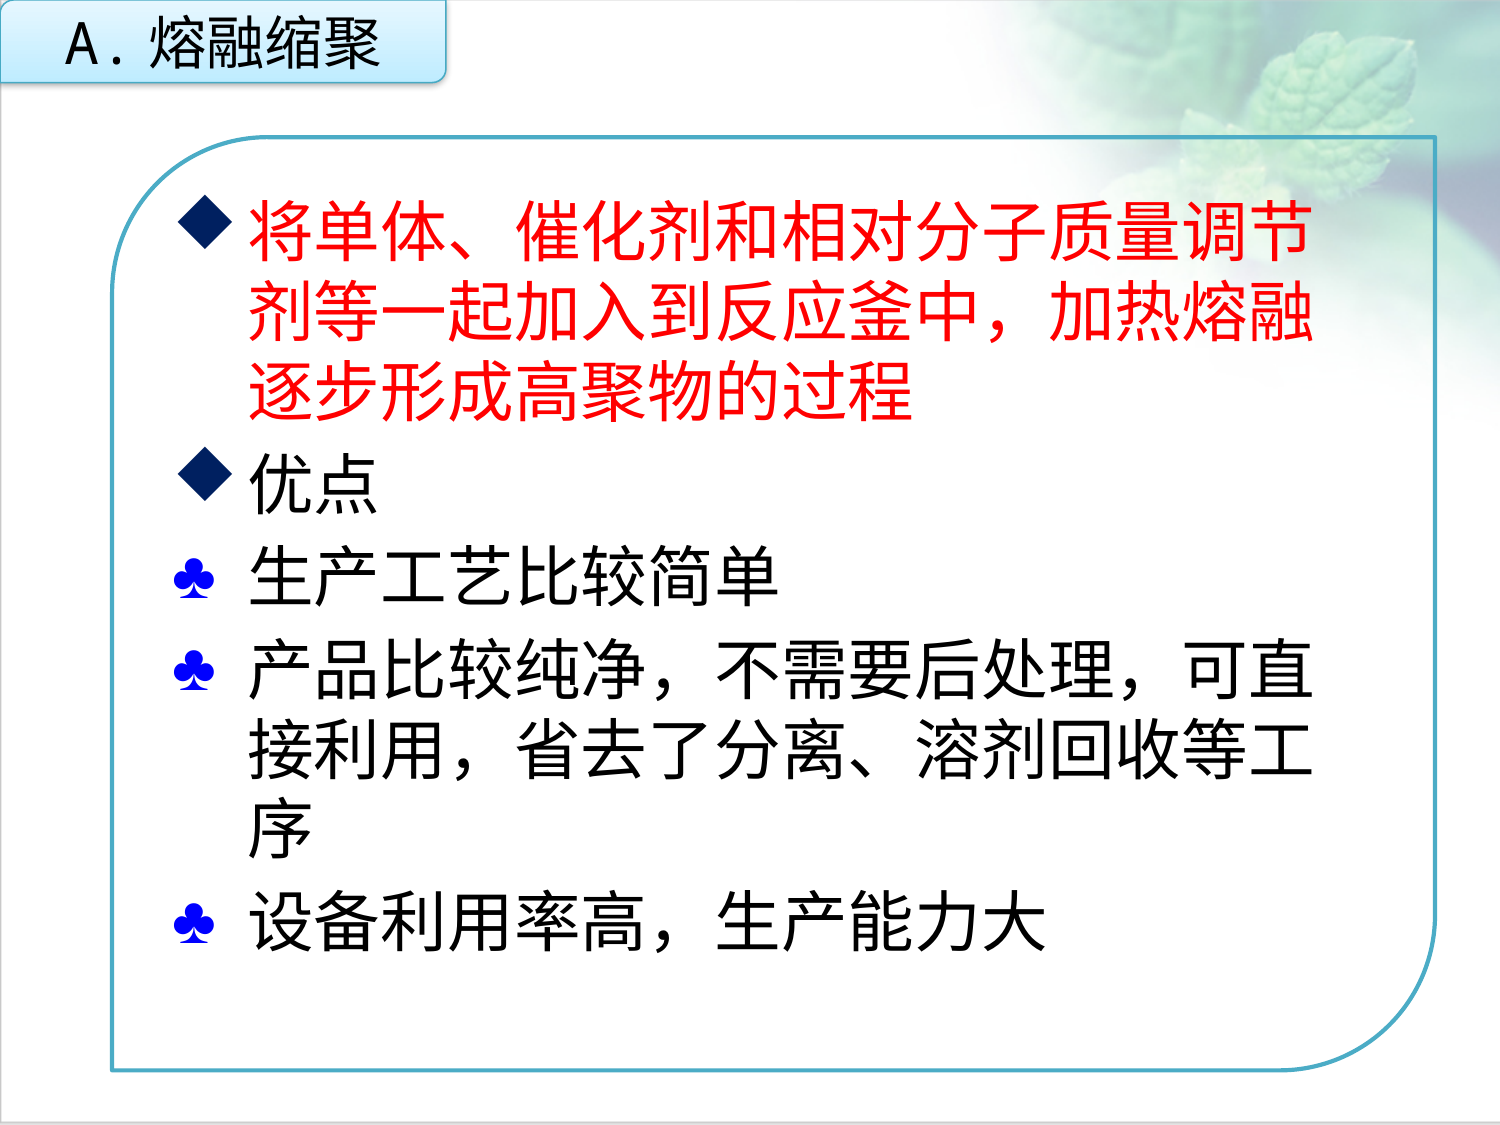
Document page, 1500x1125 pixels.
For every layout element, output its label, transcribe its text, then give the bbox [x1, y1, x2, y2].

text_box 将单体、催化剂和相对分子质量调节剂等一起加入到反应釜中，加热熔融逐步形成高聚物的过程 优点 生产工艺比较简单 产品比较纯净，不需要后处理，可直接利用，省去了分离、溶剂回收等工序 设备利用率高，生产能力大 [109, 135, 1438, 1073]
picture [0, 0, 1500, 1125]
text_box A.熔融缩聚 [0, 0, 447, 84]
